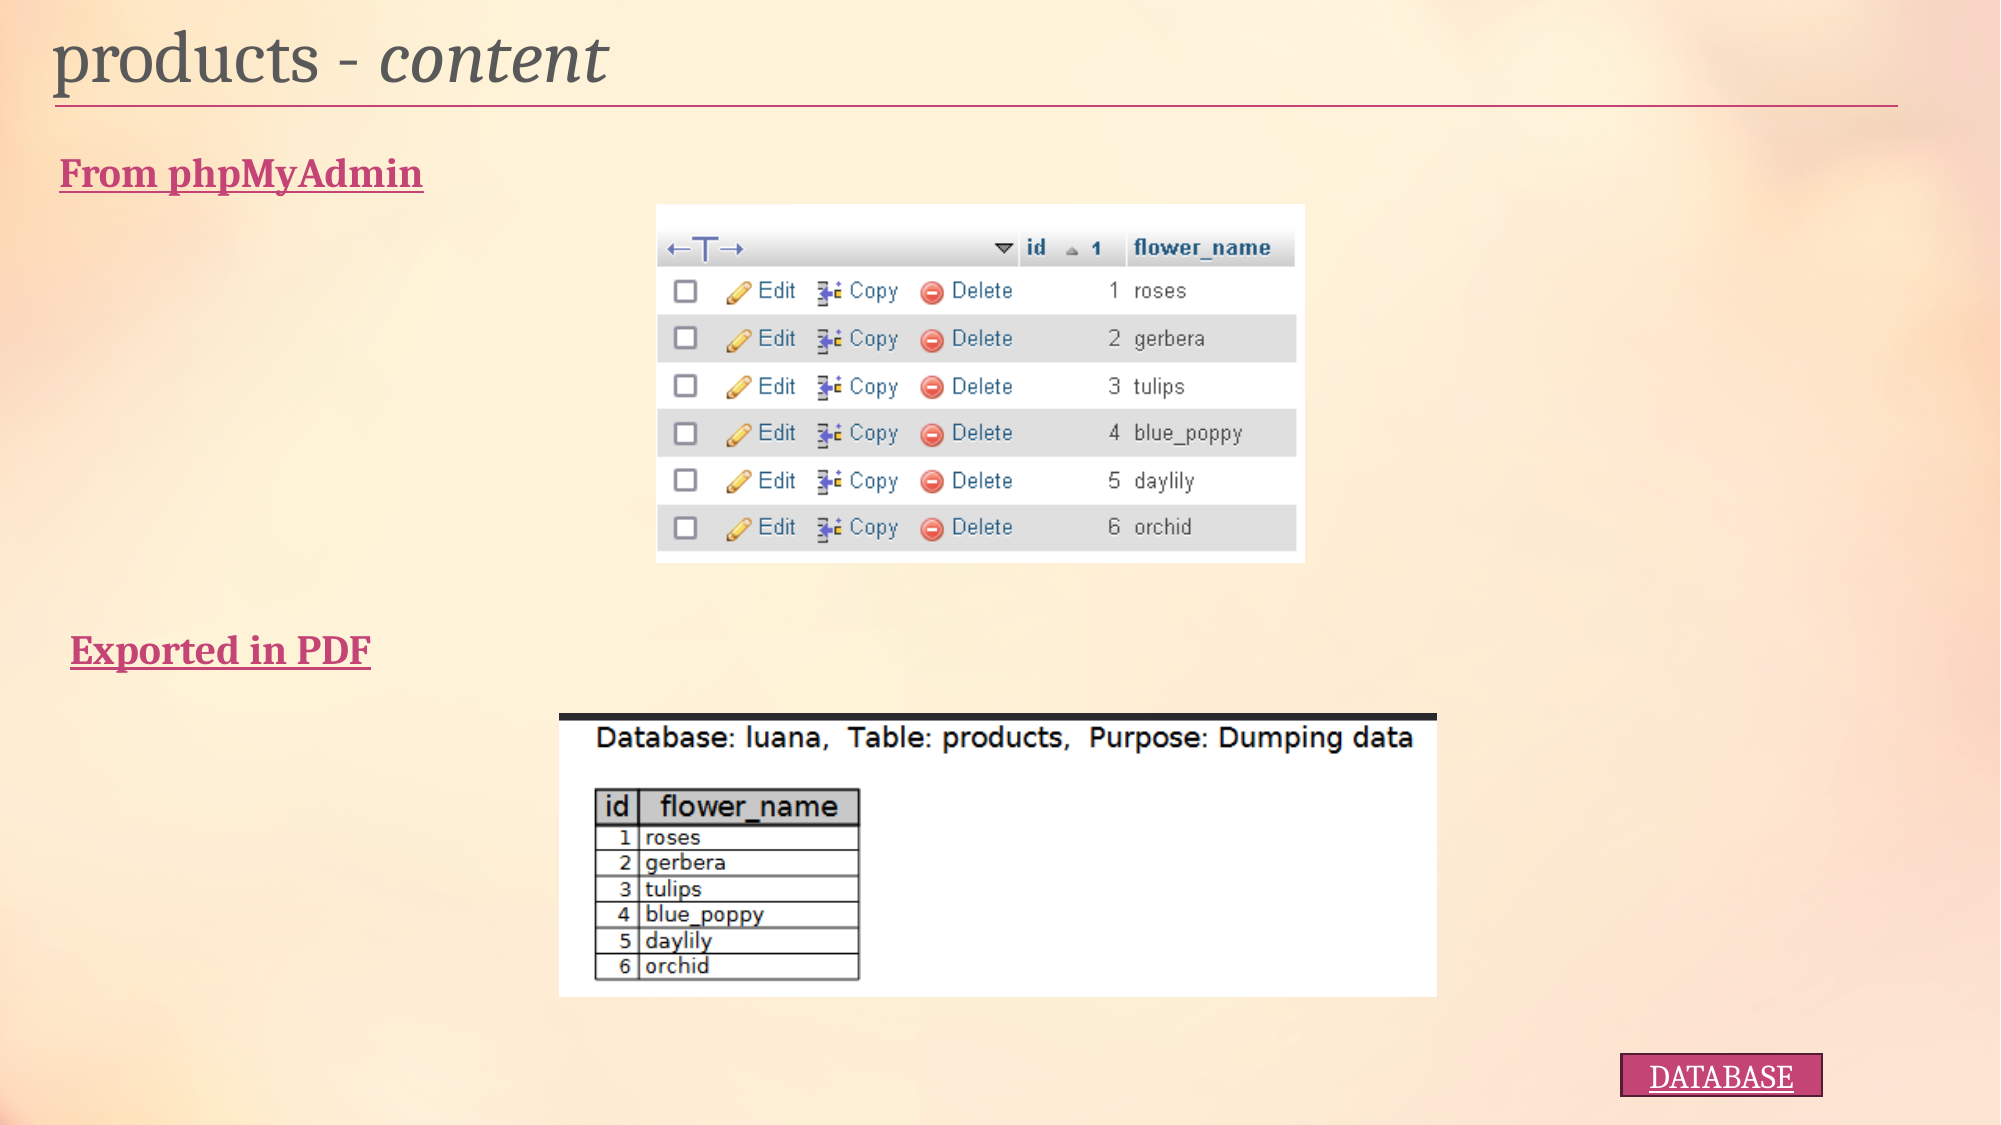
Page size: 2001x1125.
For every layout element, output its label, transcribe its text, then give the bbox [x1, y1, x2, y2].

text_box Exported in PDF [55, 615, 439, 680]
text_box products - content [36, 0, 795, 105]
text_box From phpMyAdmin [44, 138, 560, 204]
picture [0, 0, 2001, 1125]
text_box DATABASE [1620, 1053, 1823, 1097]
